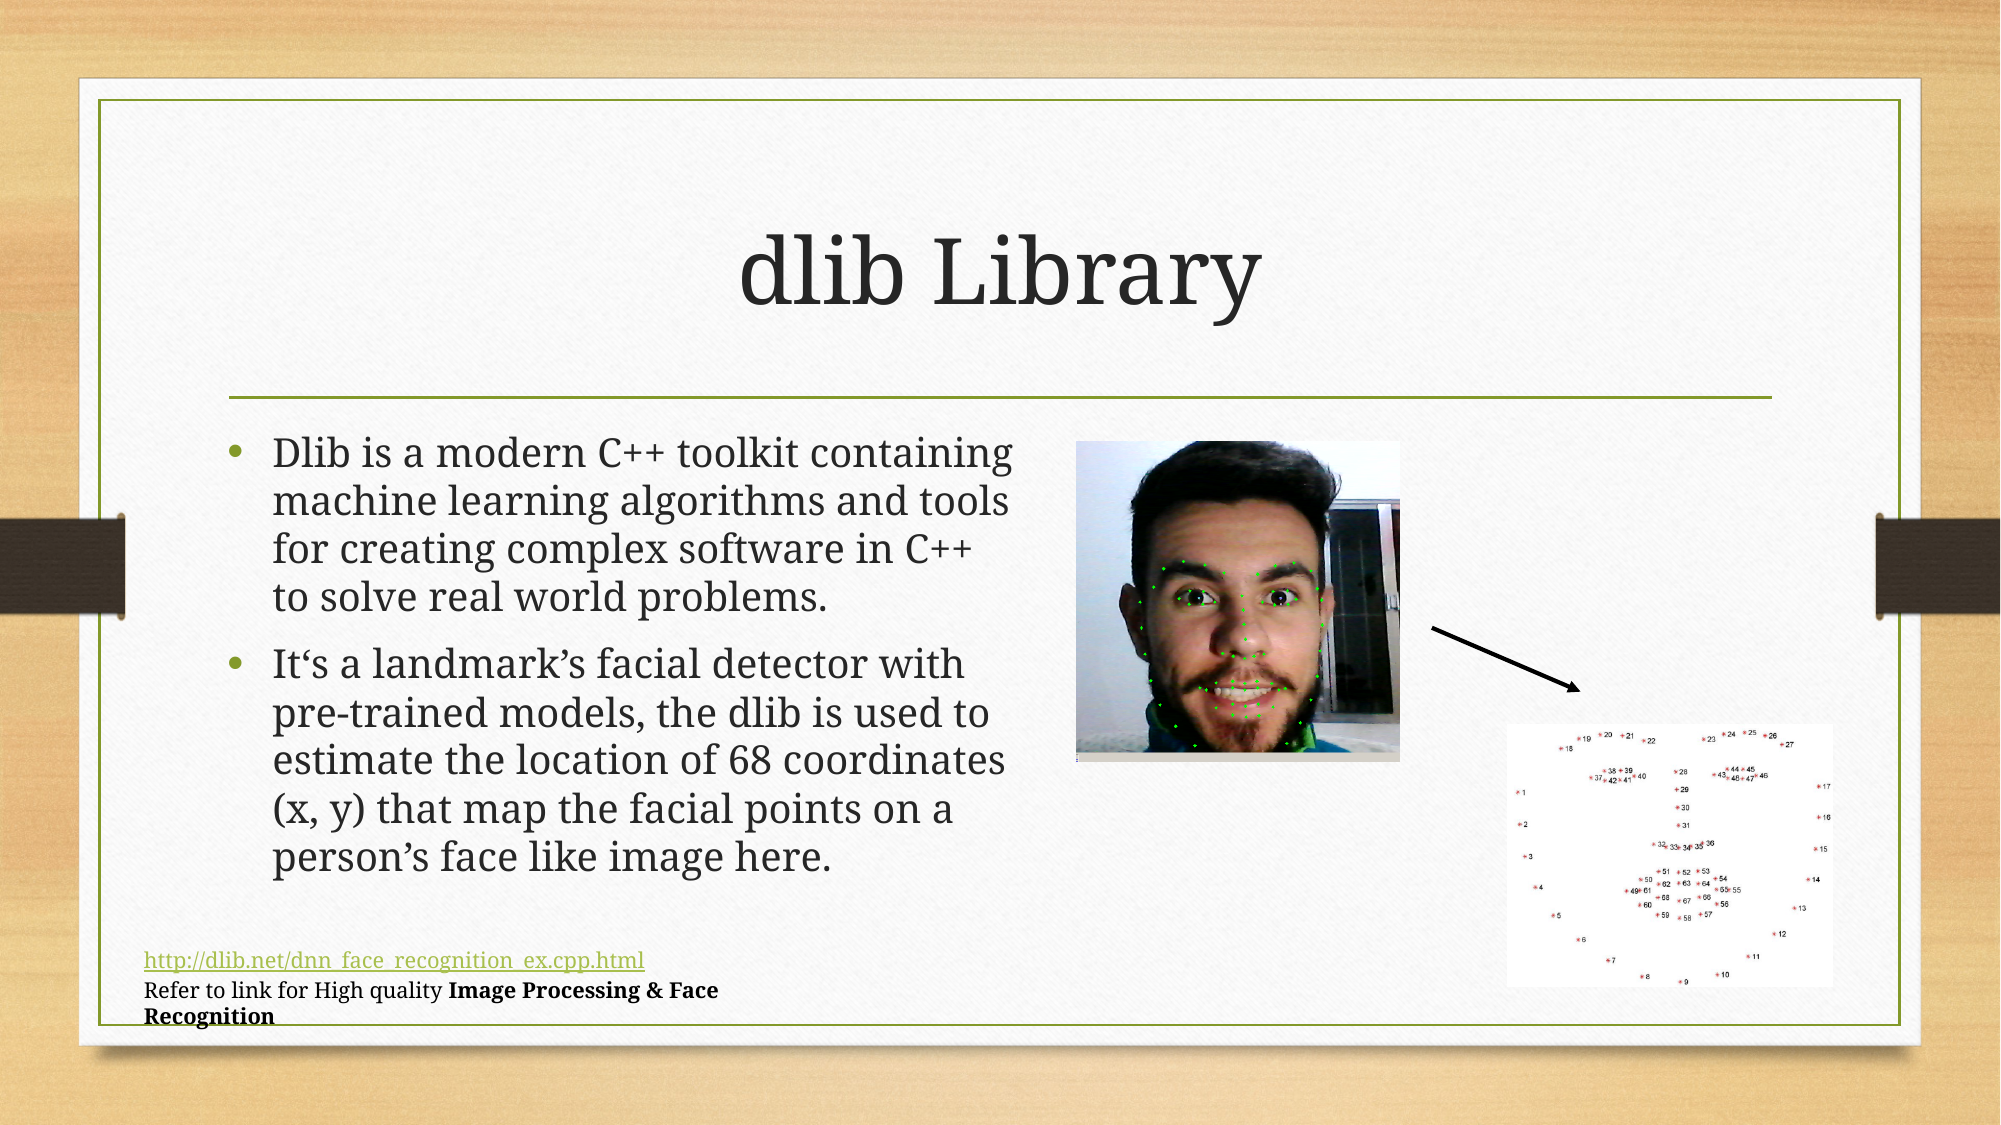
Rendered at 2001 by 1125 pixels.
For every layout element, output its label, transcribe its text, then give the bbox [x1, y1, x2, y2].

text_box http://dlib.net/dnn_face_recognition_ex.cpp.html Refer to link for High quality Image Processing & Face Recognition [129, 939, 777, 1063]
title dlib Library [212, 161, 1788, 375]
list Dlib is a modern C++ toolkit containing machine learning algorithms and tools for creating complex software in C++ to solve real world problems. It‘s a landmark’s facial detector with pre-trained models, the dlib is used to estimate the location of 68 coordinates (x, y) that map the facial points on a person’s face like image here. [212, 419, 1033, 964]
picture [0, 0, 2001, 1125]
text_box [1431, 627, 1581, 692]
